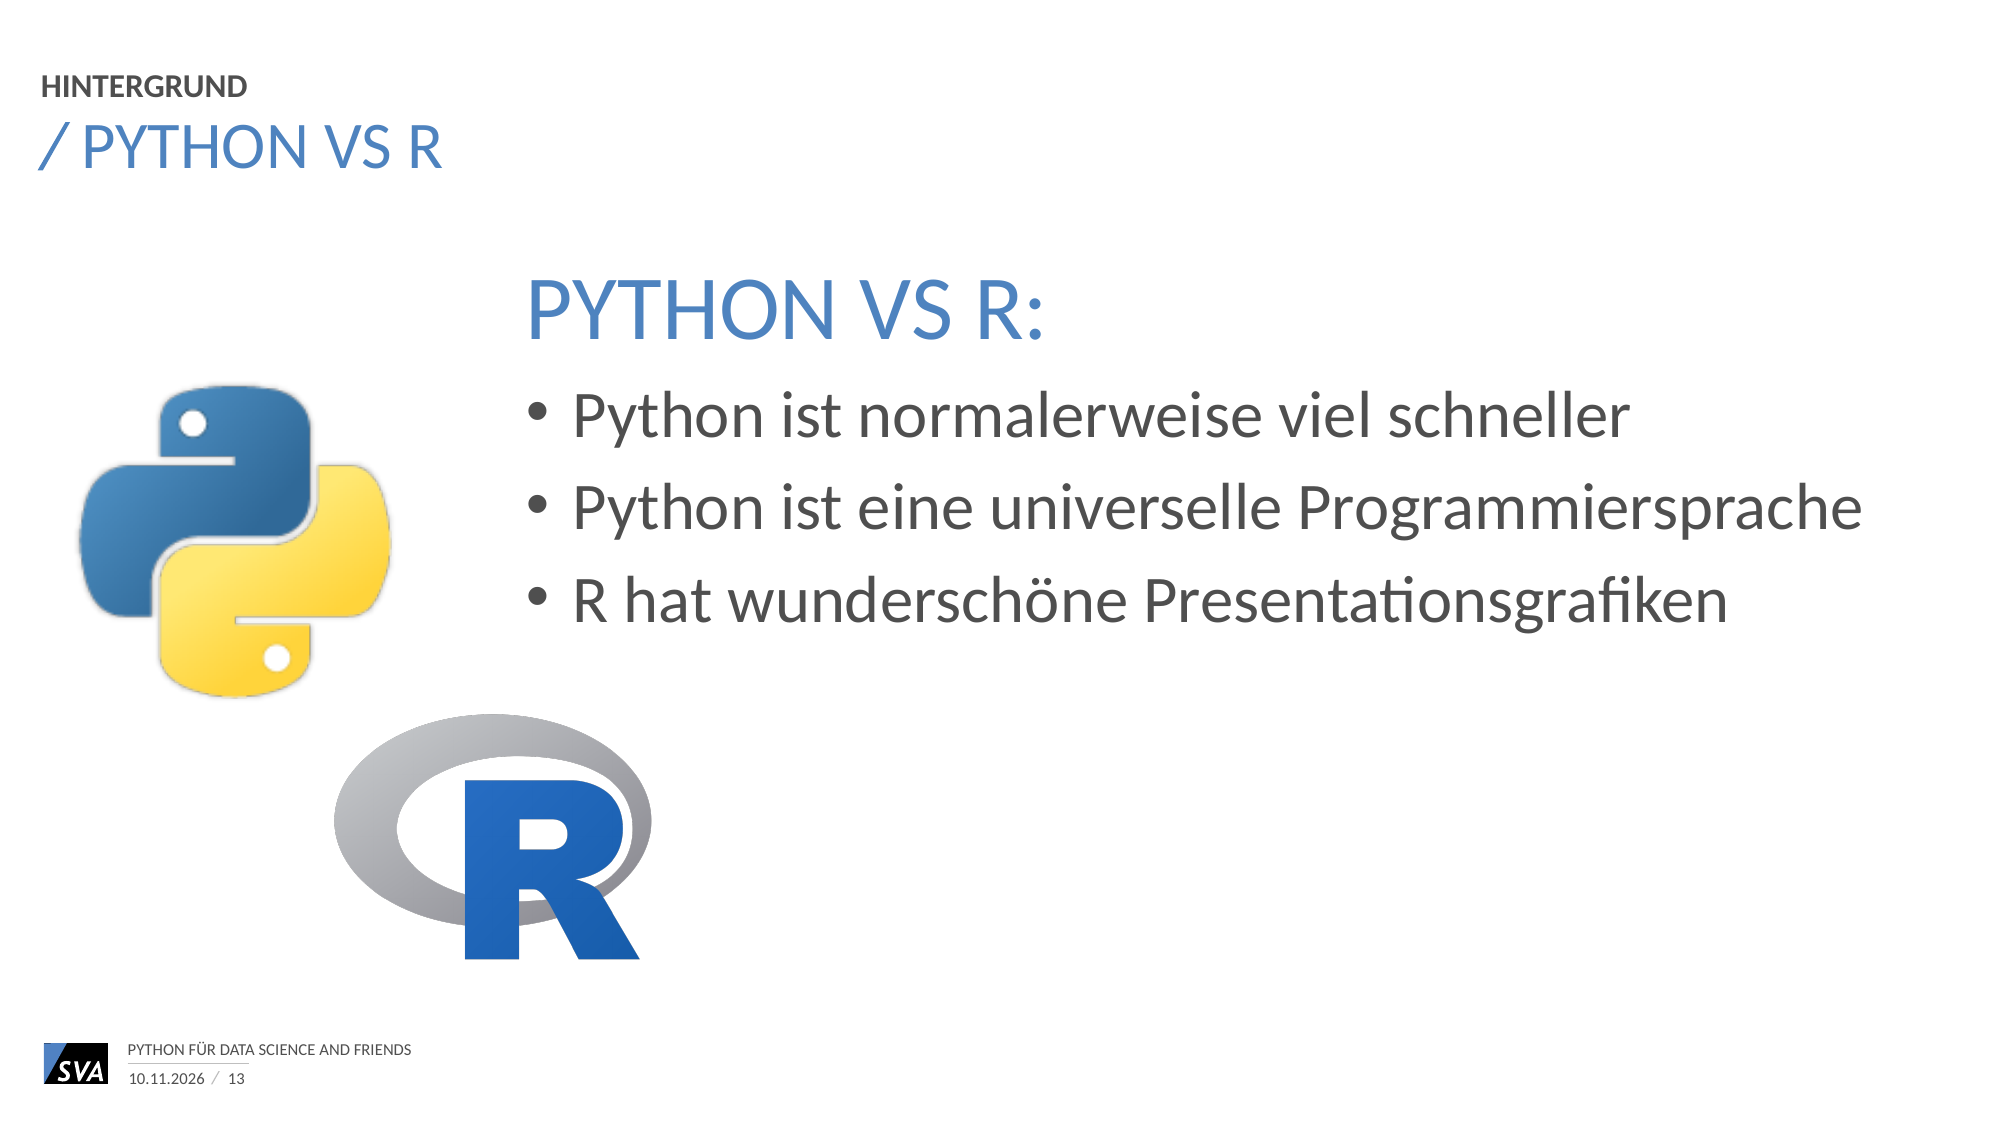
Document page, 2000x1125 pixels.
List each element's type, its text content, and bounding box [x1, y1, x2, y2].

list Python vs r: Python ist normalerweise viel schneller Python ist eine universelle Programmiersprache R hat wunderschöne Presentationsgrafiken [525, 250, 1930, 947]
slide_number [128, 1068, 207, 1087]
footer Python für Data Science and Friends [127, 1041, 1297, 1059]
subtitle Hintergrund [40, 63, 1652, 105]
picture [42, 317, 653, 960]
title Python vs R [37, 107, 1957, 250]
slide_number 13 [227, 1068, 261, 1087]
